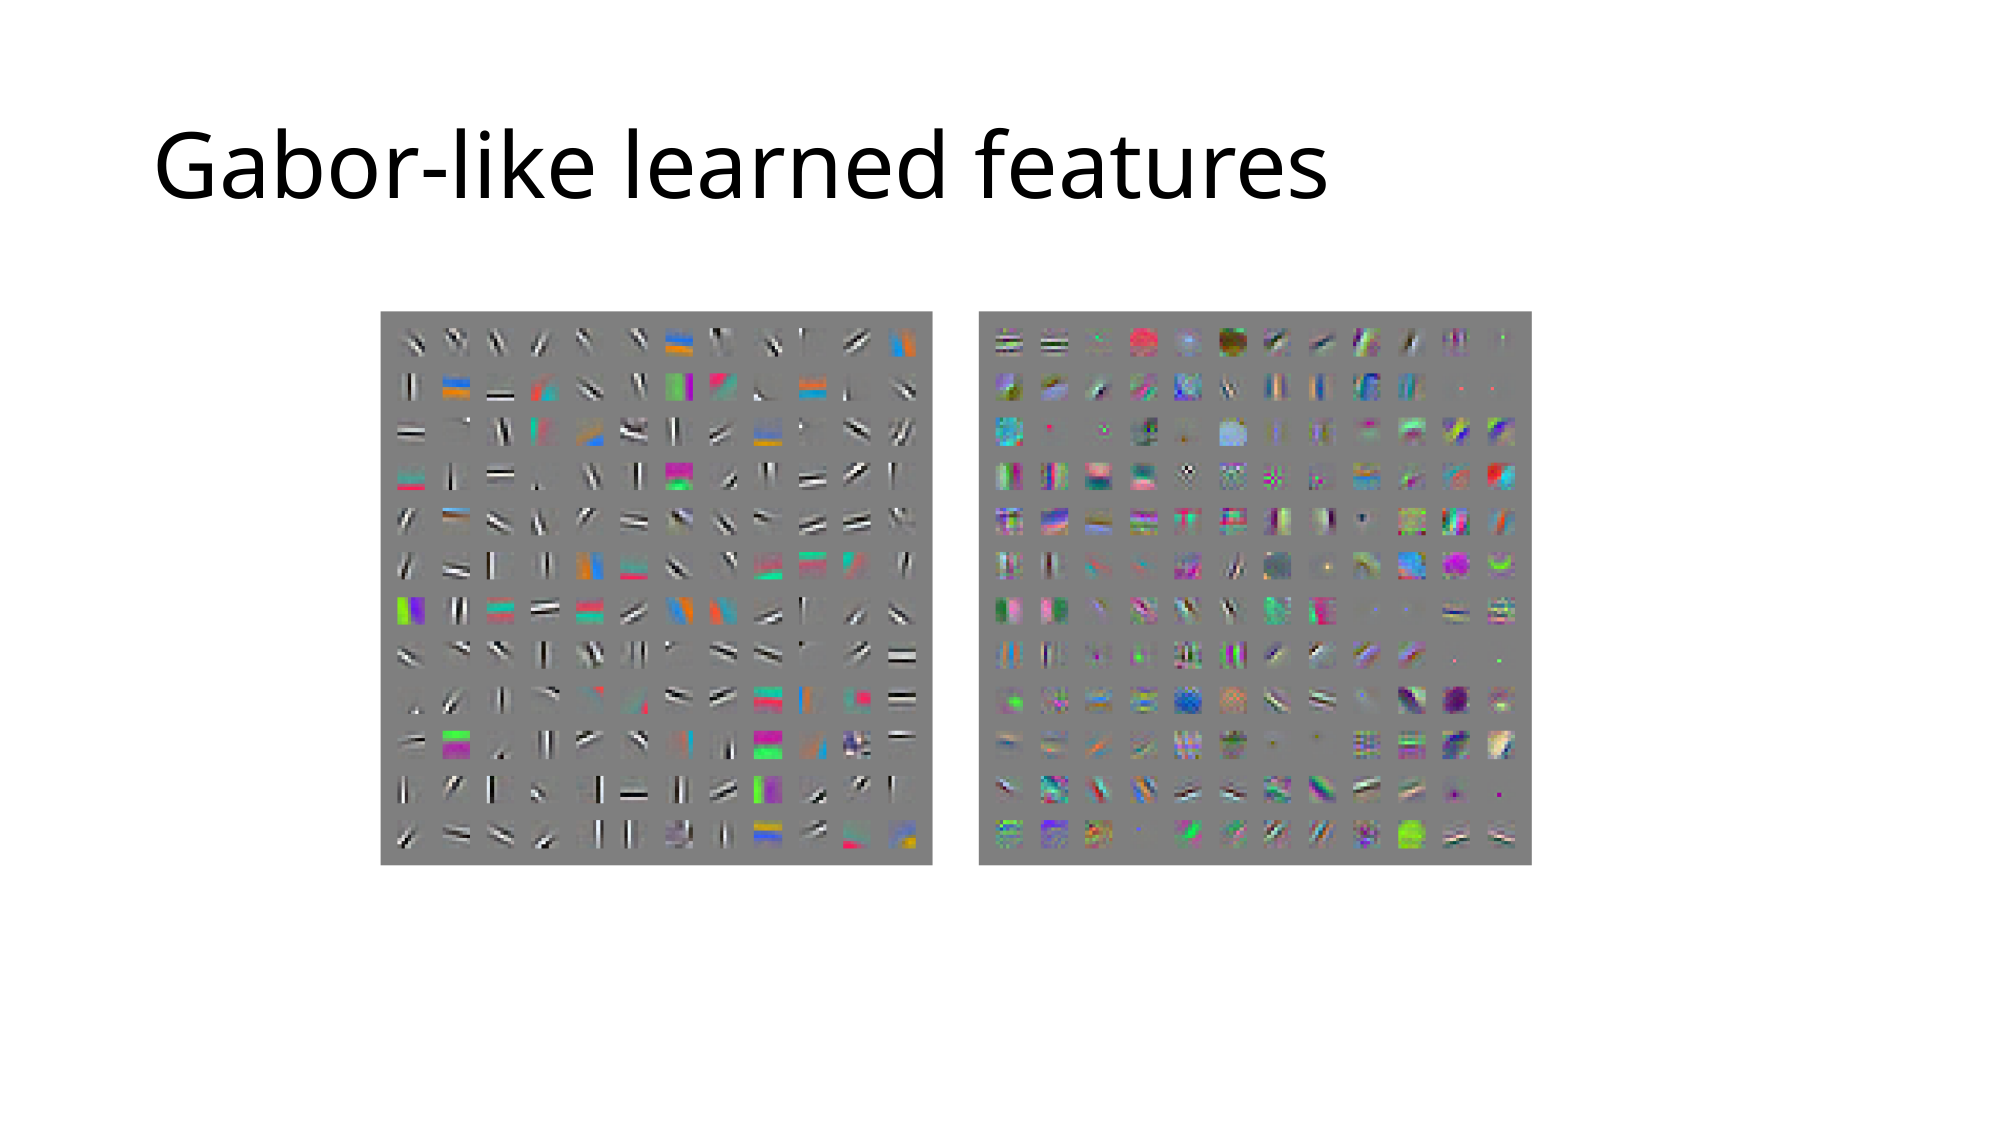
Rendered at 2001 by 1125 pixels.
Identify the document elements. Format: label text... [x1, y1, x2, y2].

title Gabor-like learned features [137, 59, 1863, 278]
picture [347, 283, 1576, 900]
